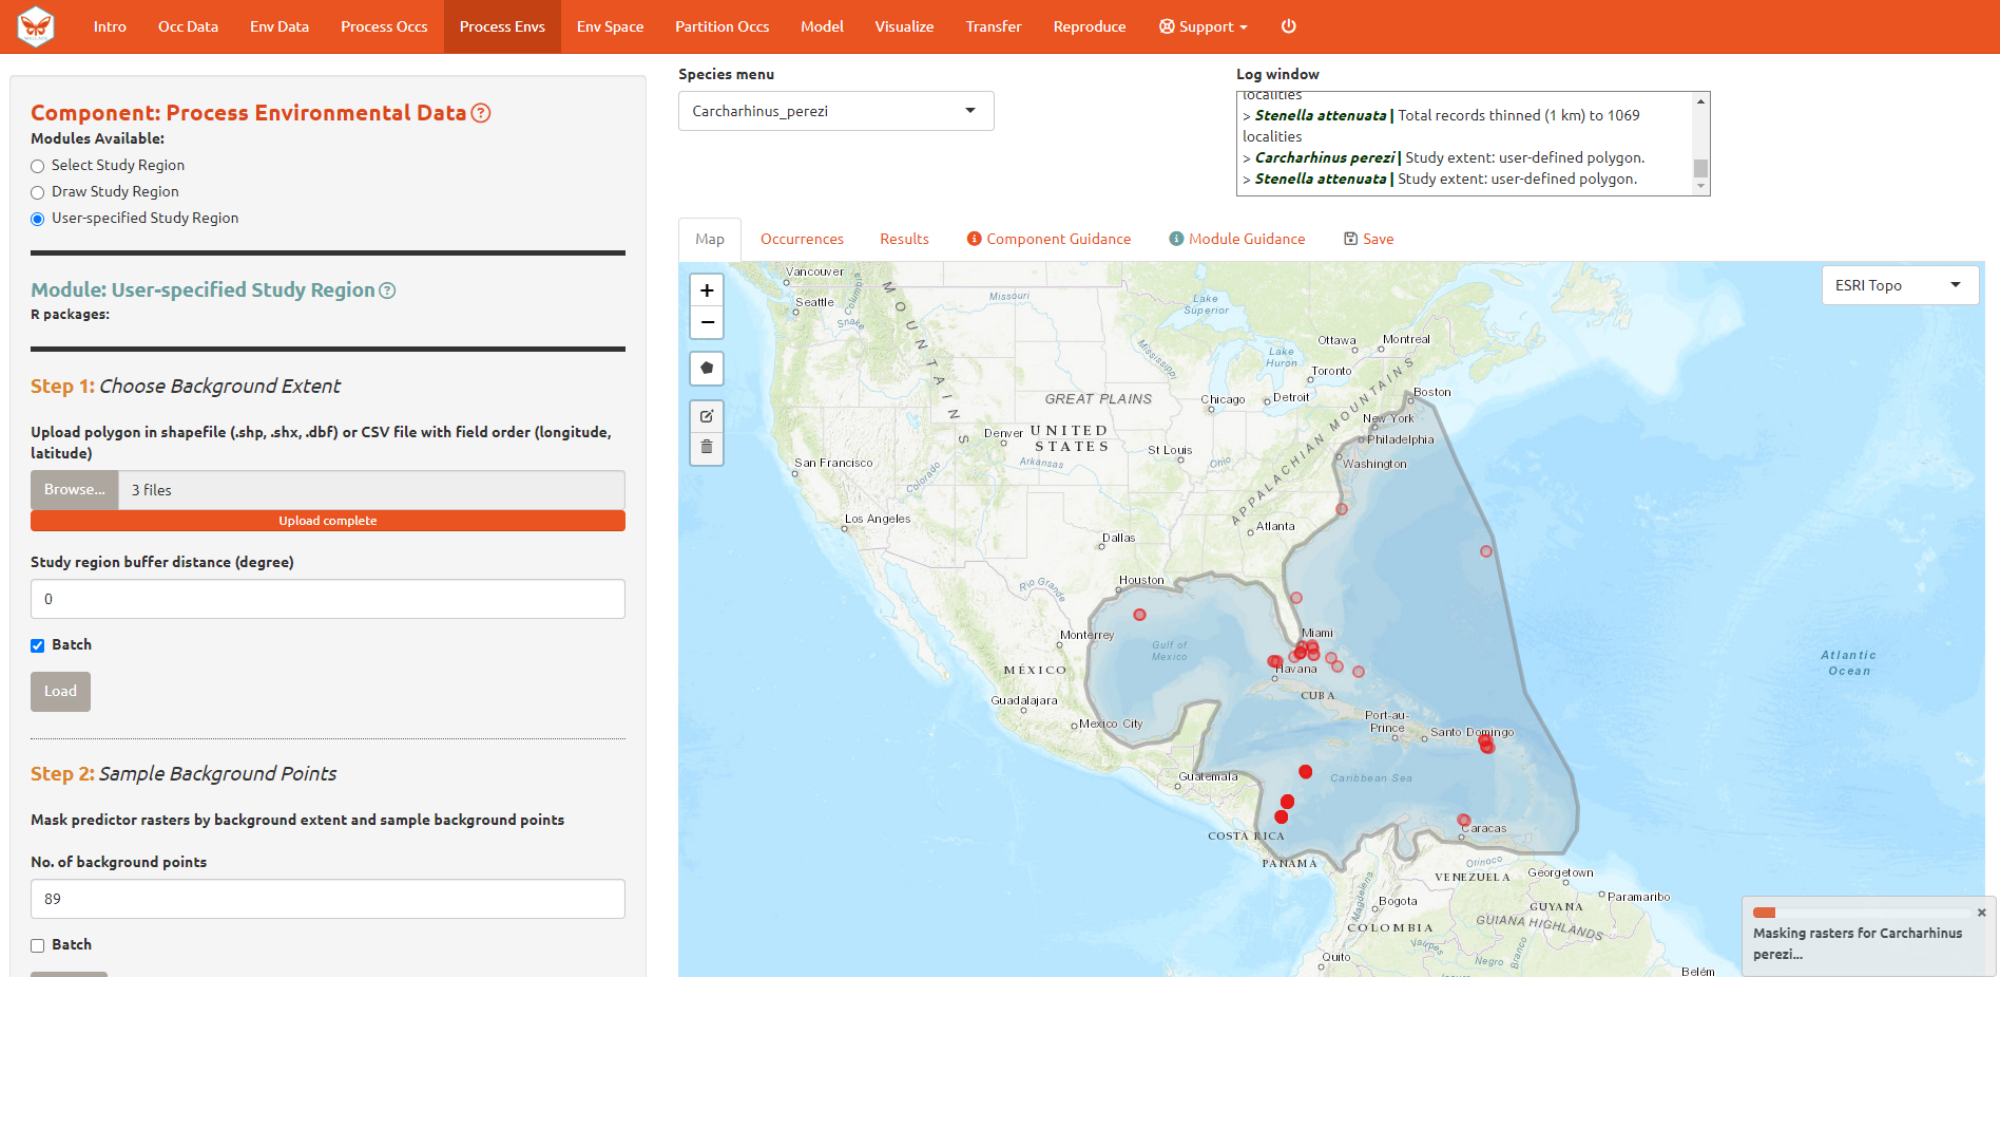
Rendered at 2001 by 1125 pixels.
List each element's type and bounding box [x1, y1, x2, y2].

picture [0, 0, 2000, 977]
